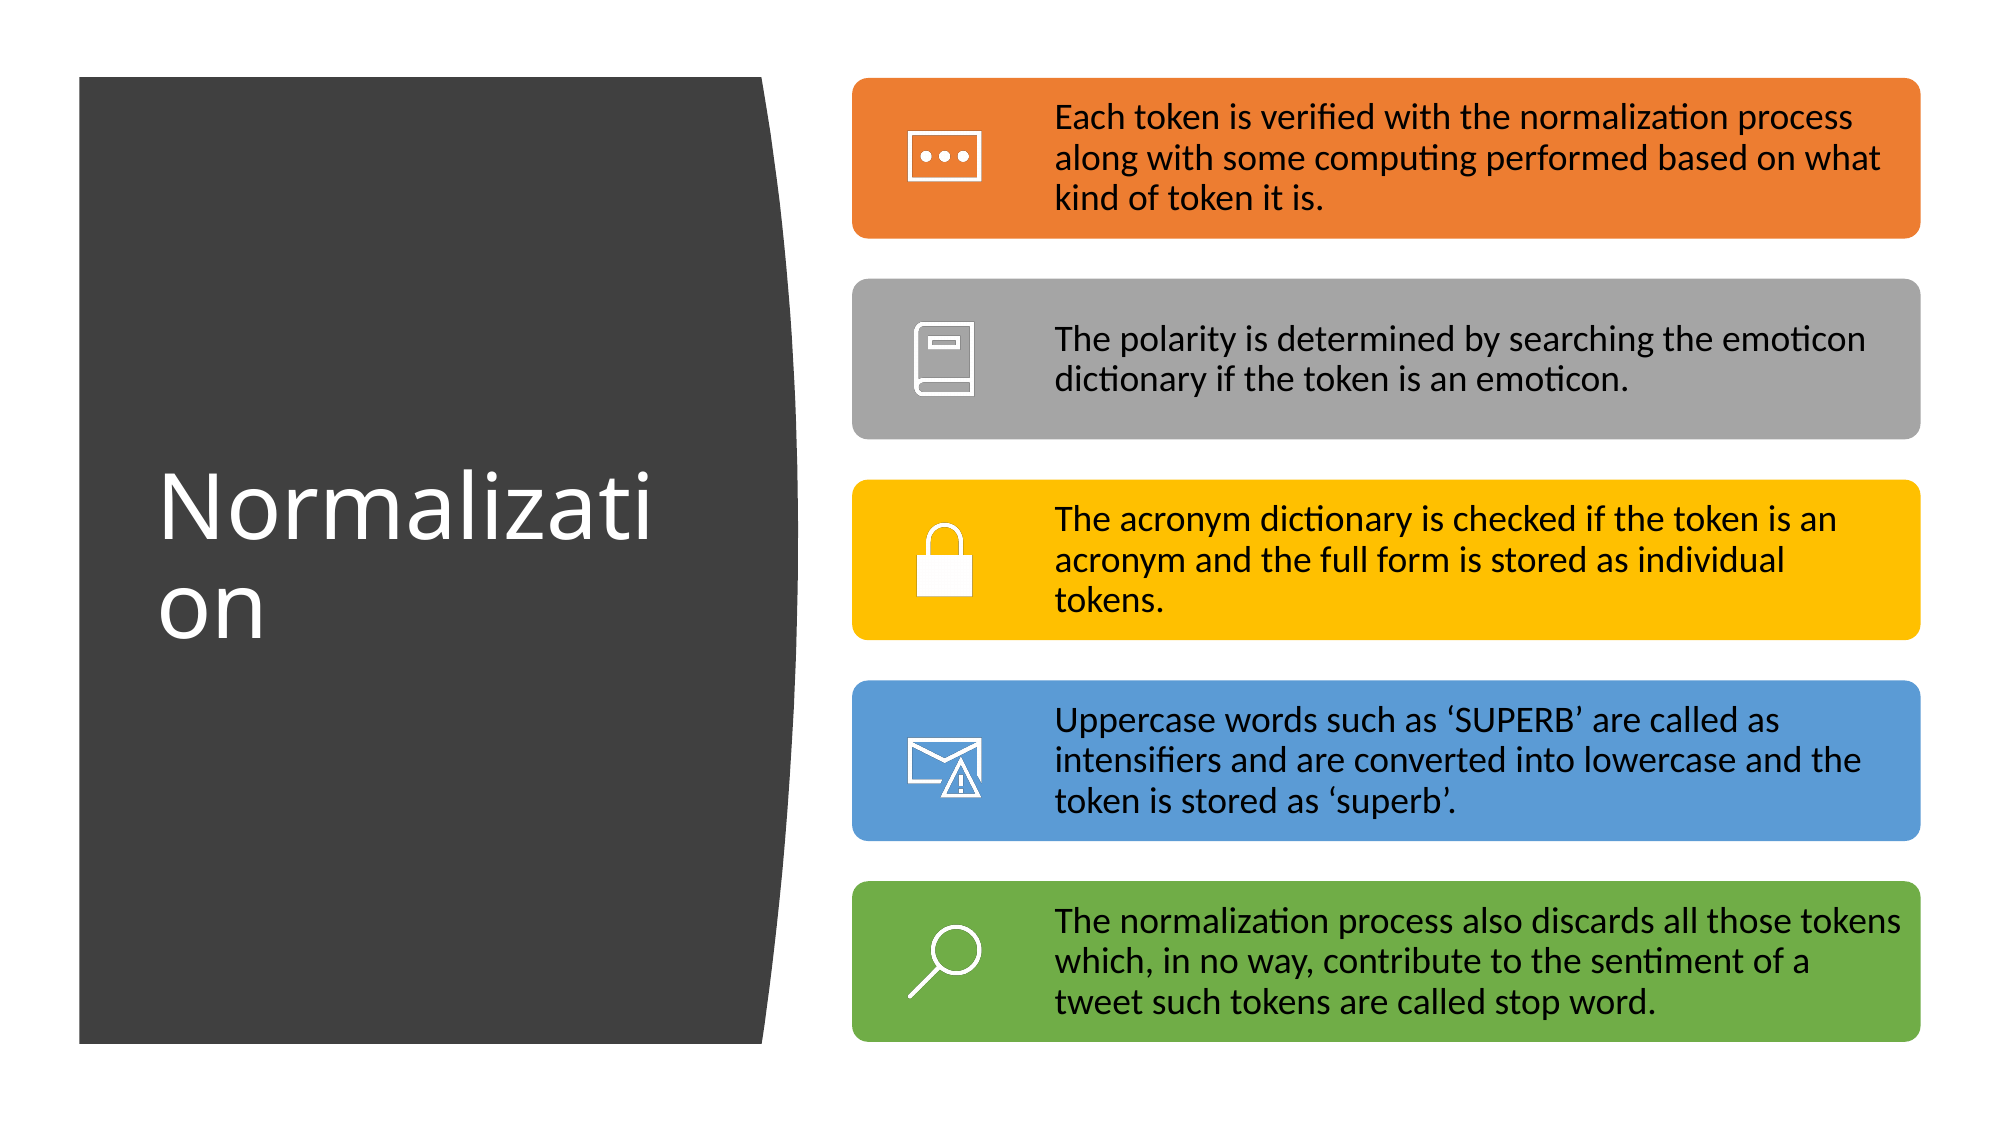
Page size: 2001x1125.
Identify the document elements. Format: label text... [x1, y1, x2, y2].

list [852, 77, 1921, 1043]
title Normalization [141, 166, 702, 953]
text_box [78, 76, 800, 1045]
